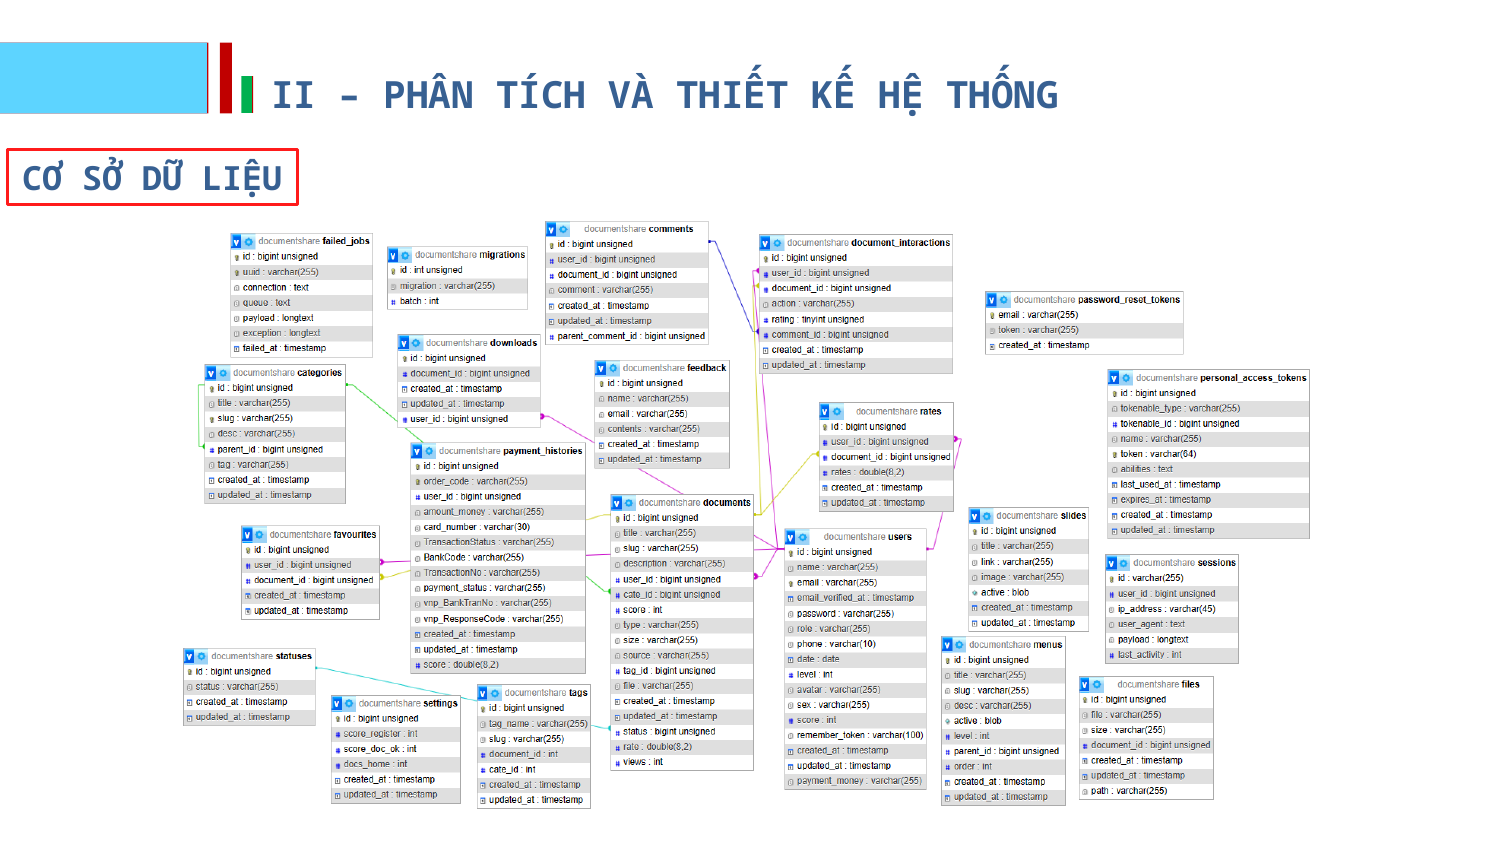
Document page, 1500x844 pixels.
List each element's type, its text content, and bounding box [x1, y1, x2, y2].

text_box [239, 74, 254, 115]
picture [135, 201, 1324, 817]
text_box CƠ SỞ DỮ LIỆU [7, 149, 298, 205]
text_box [218, 41, 234, 116]
text_box II – PHÂN TÍCH VÀ THIẾT KẾ HỆ THỐNG [256, 63, 1366, 124]
text_box [0, 41, 209, 116]
